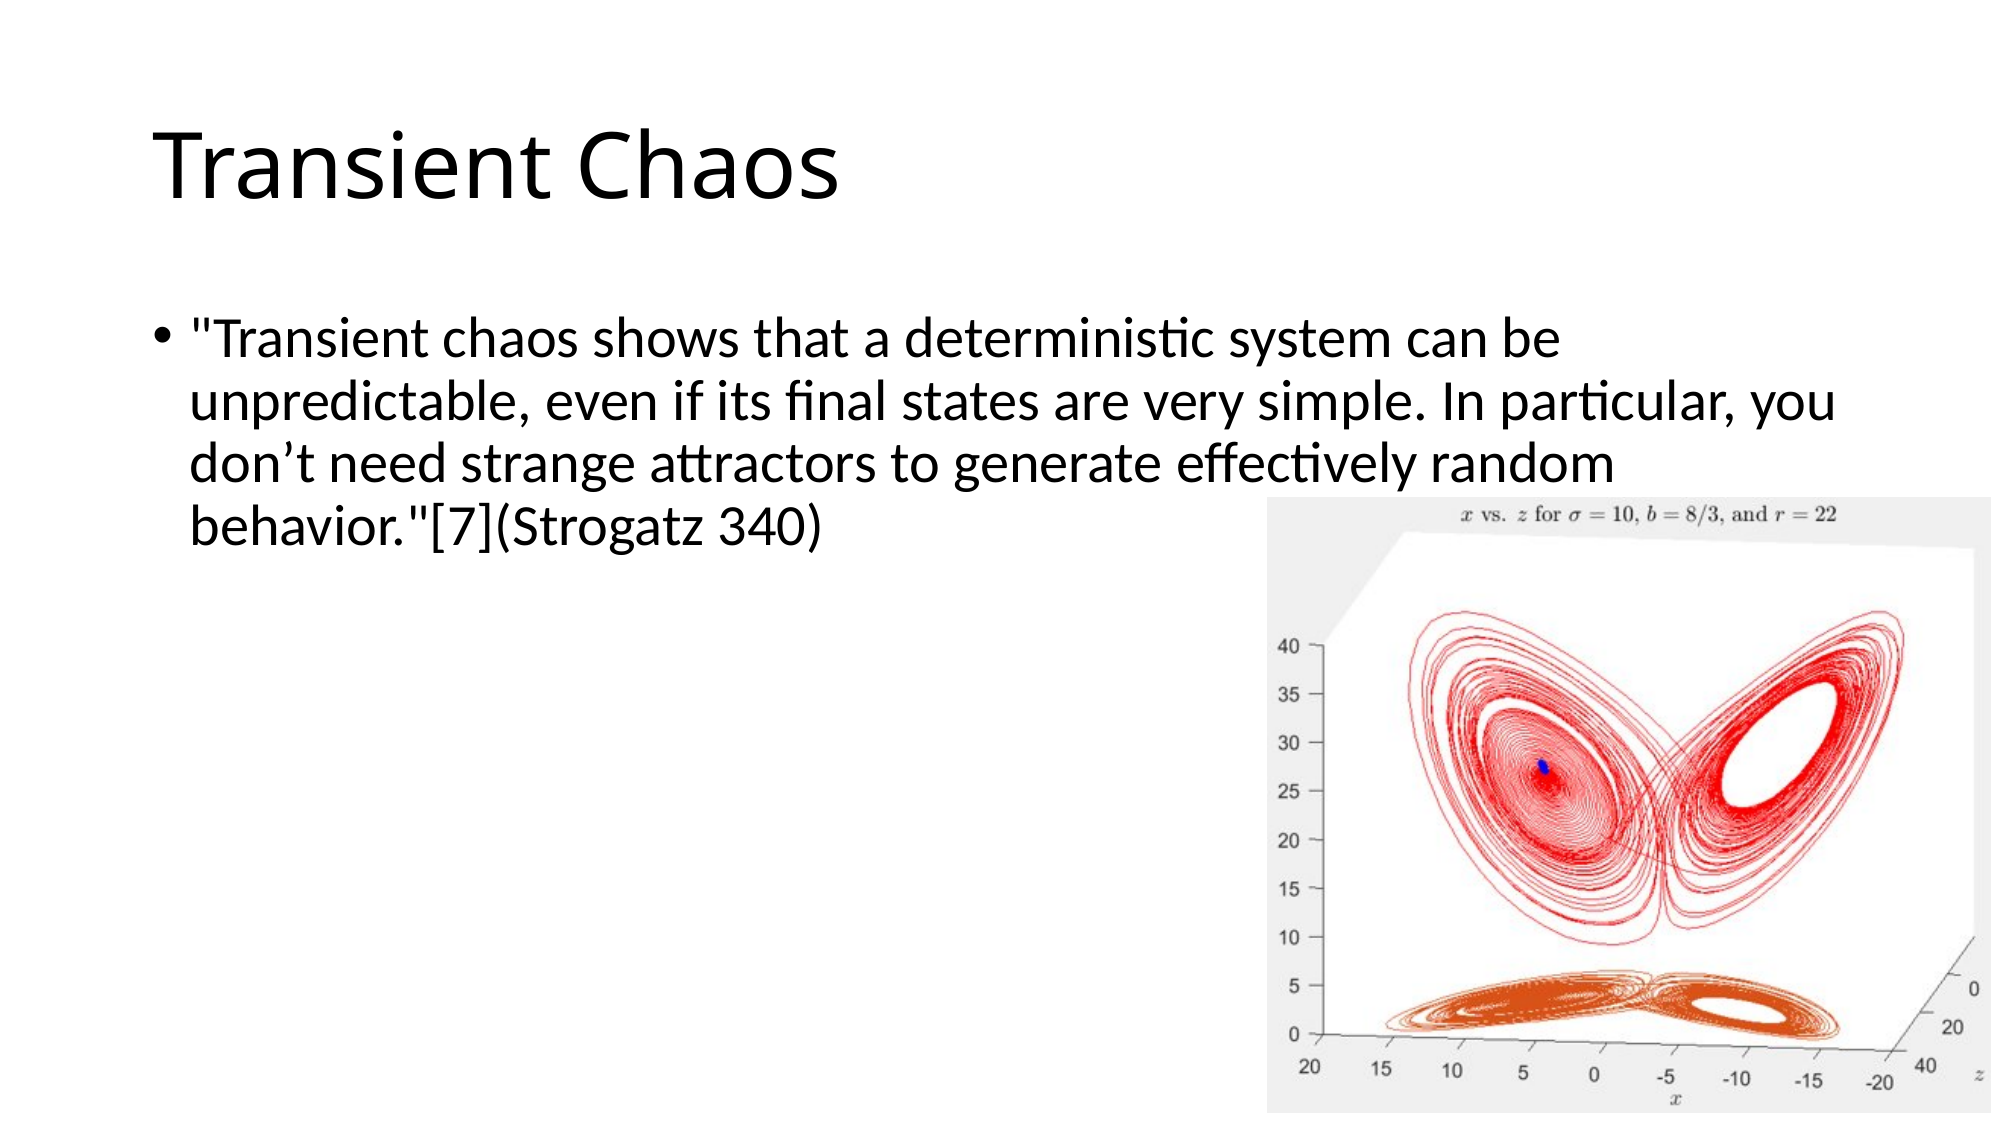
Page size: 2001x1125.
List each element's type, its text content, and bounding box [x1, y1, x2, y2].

list "Transient chaos shows that a deterministic system can be unpredictable, even if its final states are very simple. In particular, you don’t need strange attractors to generate effectively random behavior."[7](Strogatz 340) [137, 299, 1863, 1014]
title Transient Chaos [137, 59, 1863, 278]
picture [1267, 497, 1991, 1113]
